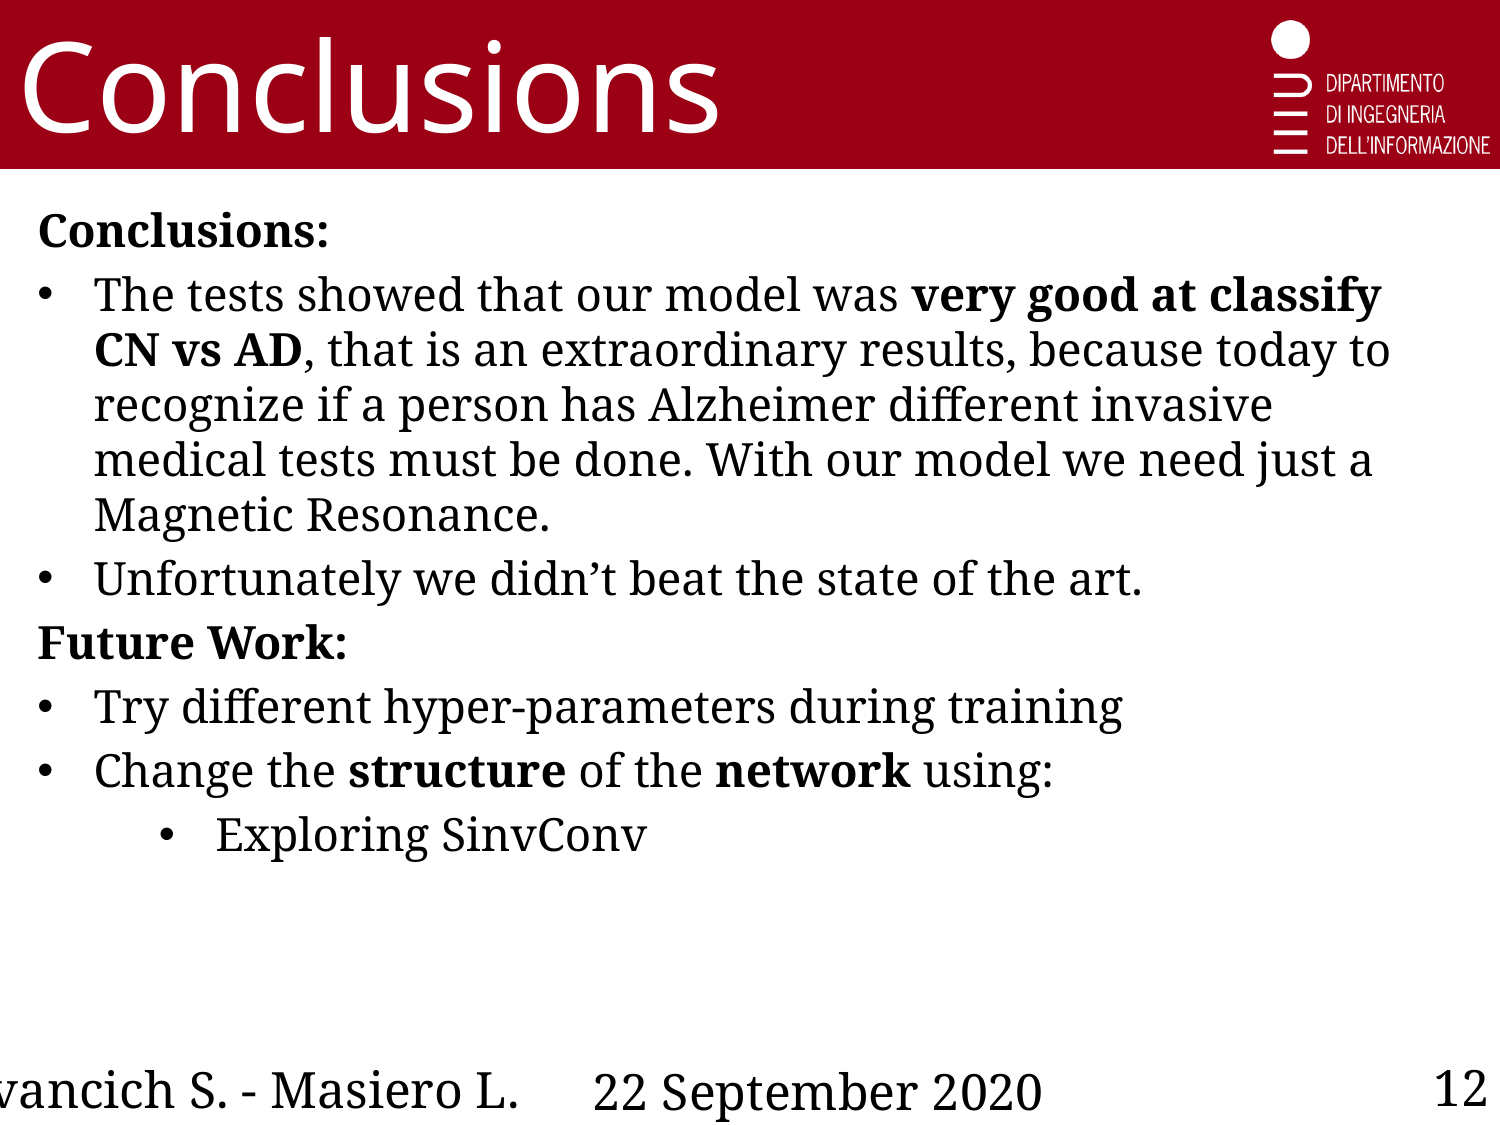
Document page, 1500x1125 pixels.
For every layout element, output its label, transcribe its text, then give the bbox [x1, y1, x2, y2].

text_box 22 September 2020 [578, 1053, 1059, 1125]
text_box 12 [1418, 1049, 1500, 1124]
picture [1453, 20, 1490, 154]
text_box Conclusions: The tests showed that our model was very good at classify CN vs AD, that is an extraordinary results, because today to recognize if a person has Alzheimer different invasive medical tests must be done. With our model we need just a Magnetic Resonance. Unfortunately we didn’t beat the state of the art. Future Work: Try different hyper-parameters during training Change the structure of the network using: Exploring SinvConv [22, 193, 1473, 1027]
text_box Conclusions [2, 0, 1453, 167]
text_box Ivancich S. - Masiero L. [0, 1051, 535, 1125]
